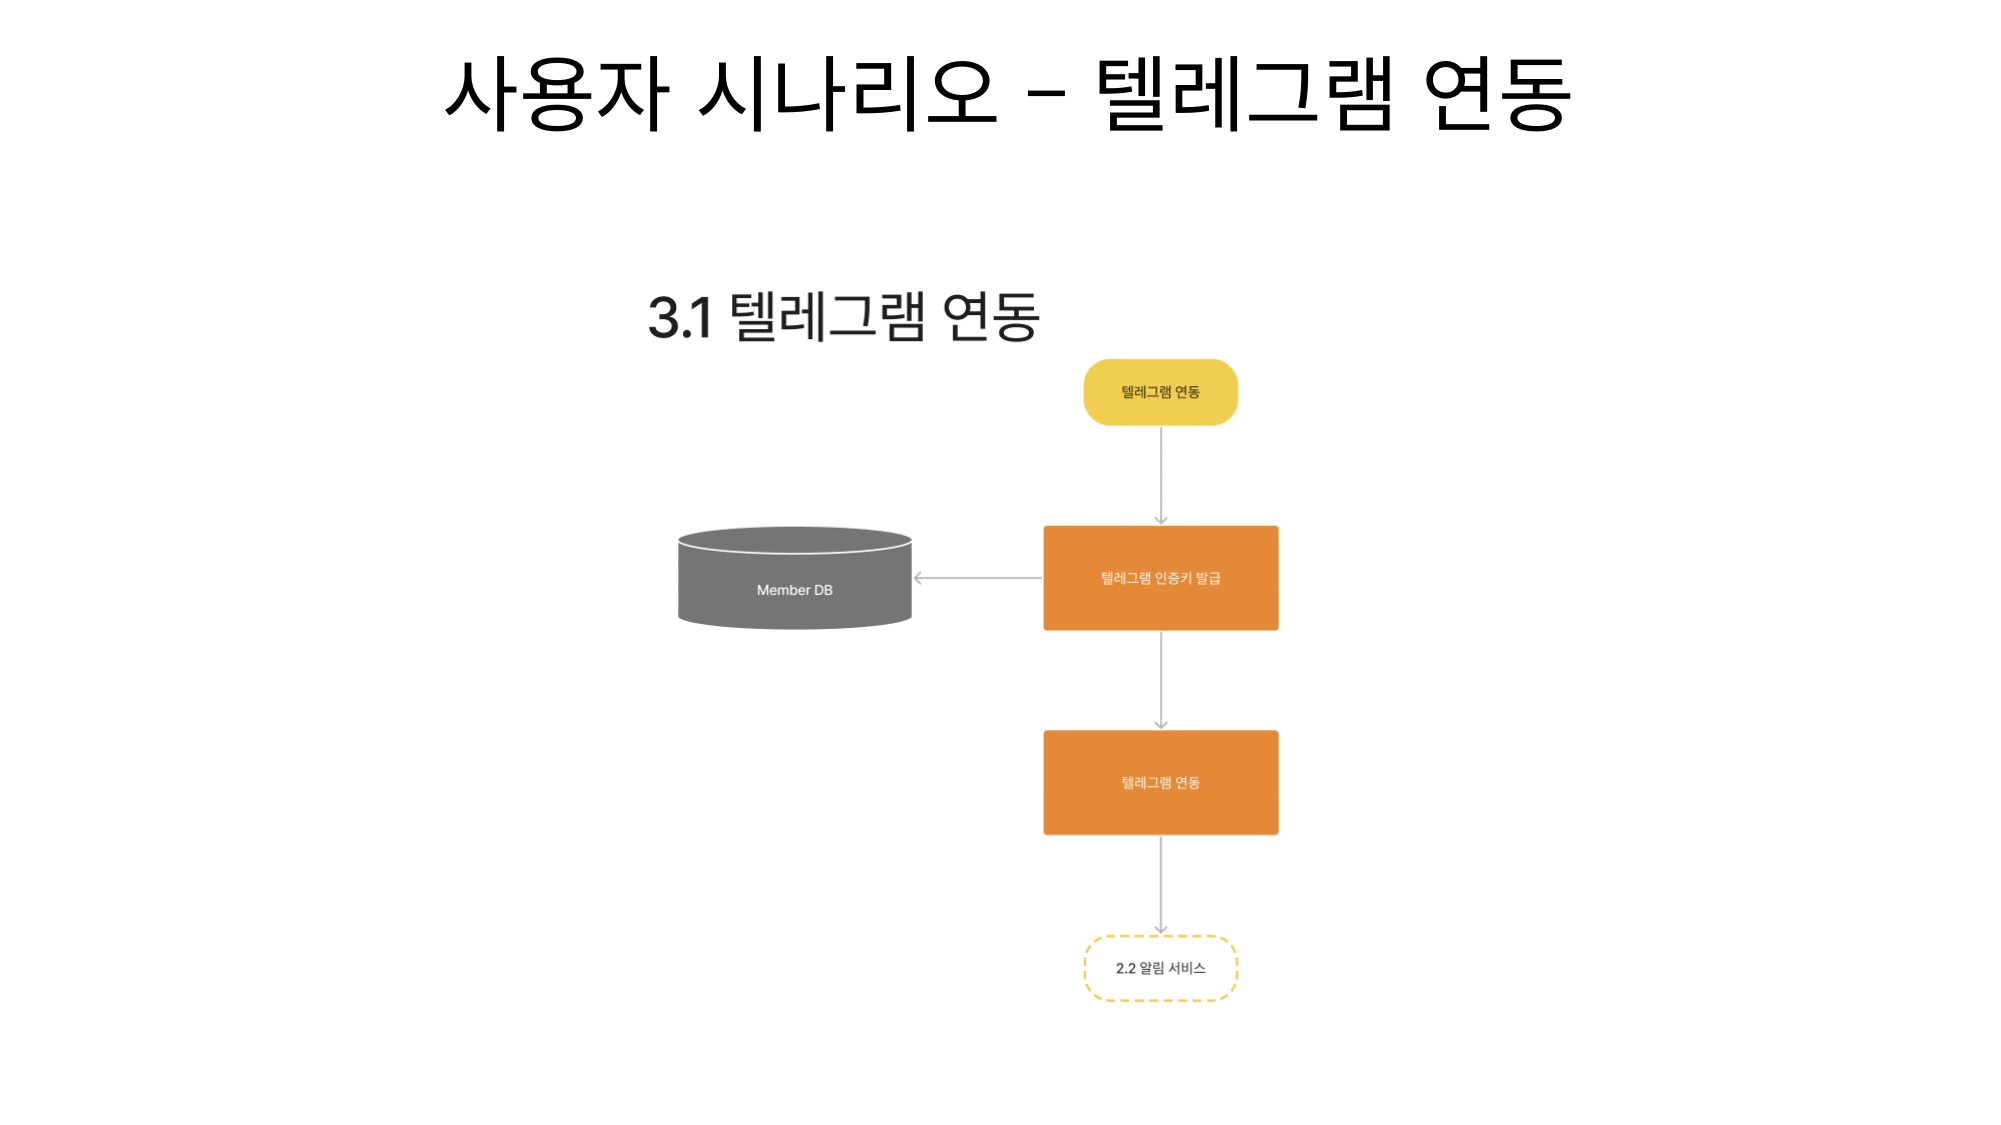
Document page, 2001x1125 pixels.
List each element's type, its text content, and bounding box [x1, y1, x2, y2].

text_box 사용자 시나리오 – 텔레그램 연동 [182, 0, 1836, 150]
picture [621, 264, 1441, 1042]
